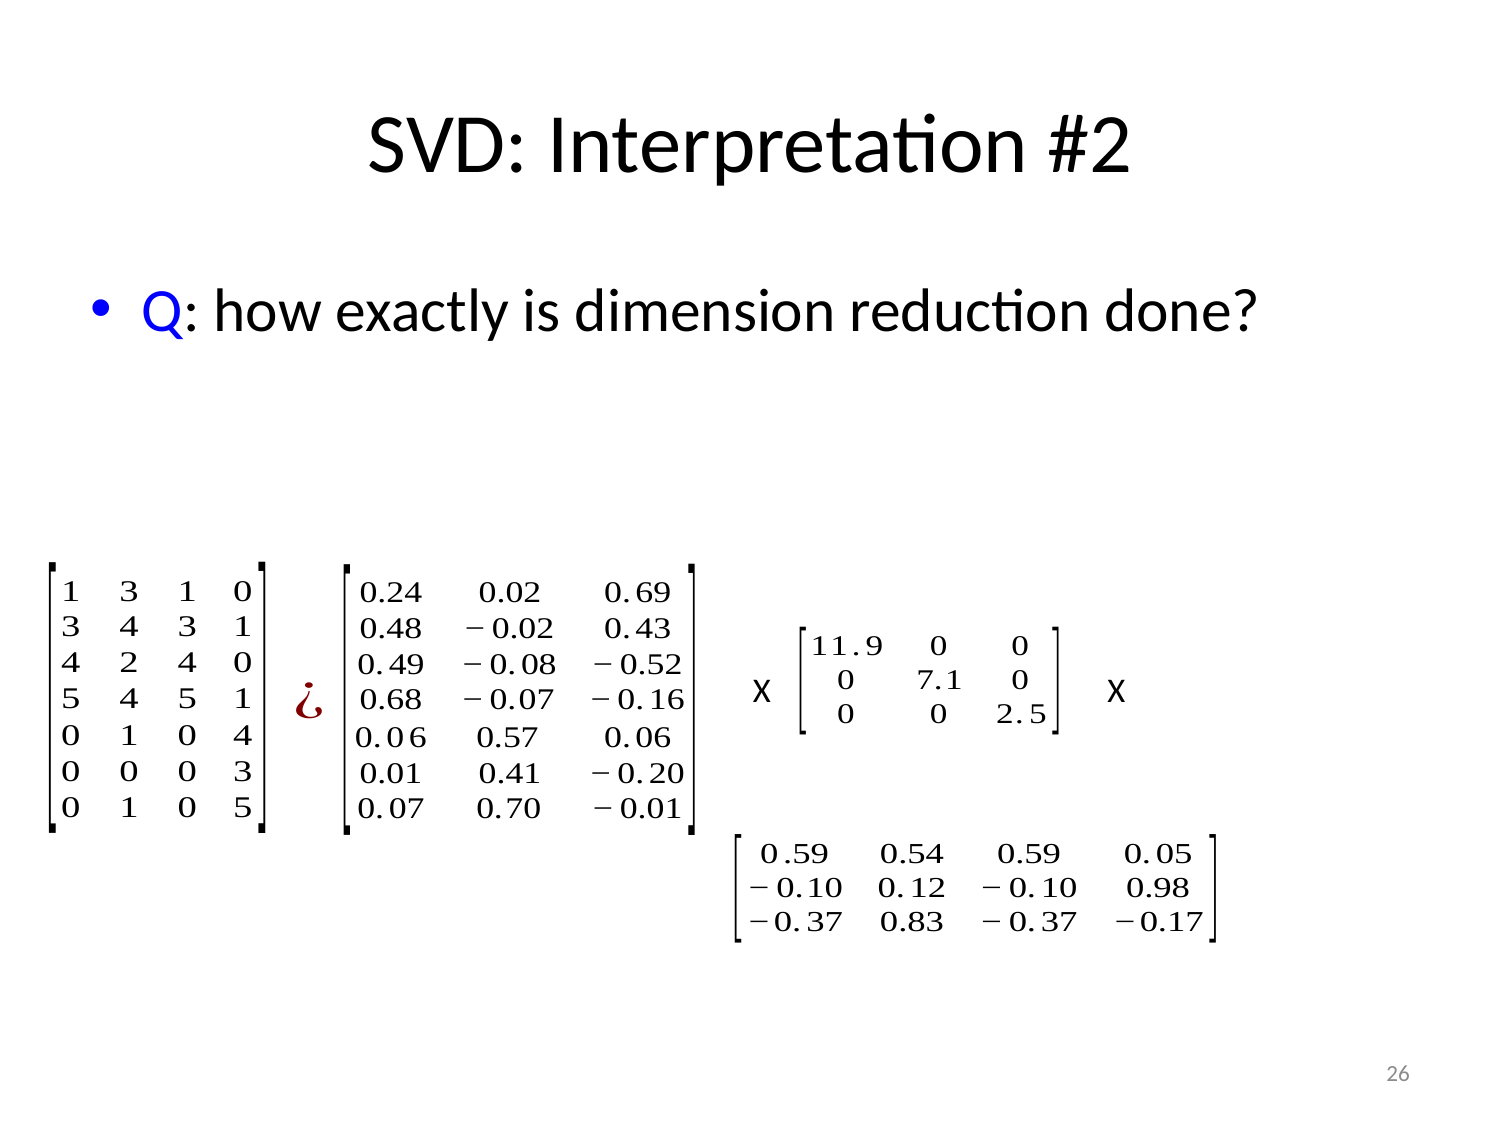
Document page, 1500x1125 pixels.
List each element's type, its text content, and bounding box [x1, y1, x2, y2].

title SVD: Interpretation #2 [75, 45, 1425, 233]
text_box X [1092, 660, 1140, 717]
list Q: how exactly is dimension reduction done? [75, 262, 1425, 1005]
slide_number 26 [1074, 1042, 1425, 1103]
text_box X [738, 660, 786, 717]
